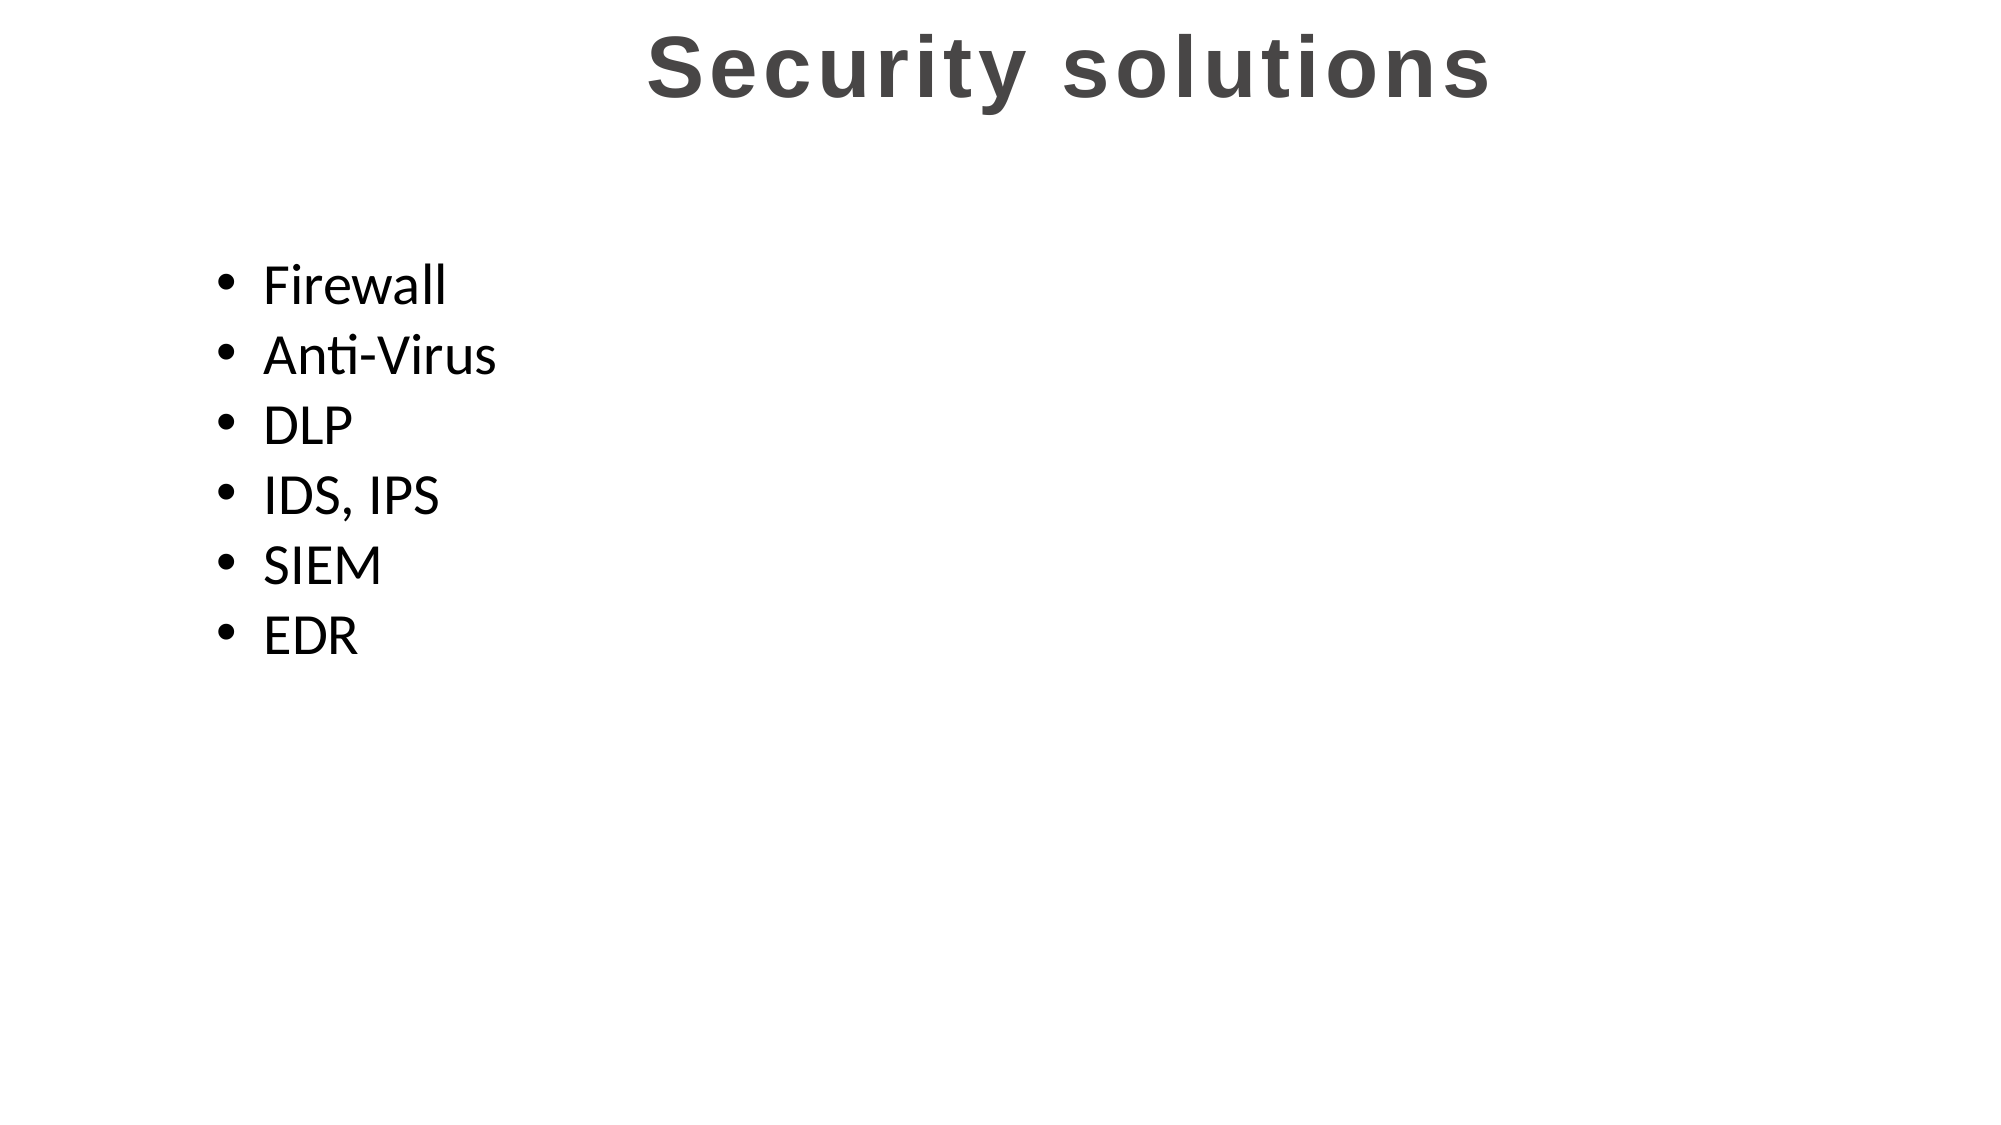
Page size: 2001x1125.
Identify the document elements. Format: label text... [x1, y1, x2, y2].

text_box Security solutions [245, 10, 1892, 116]
text_box Firewall Anti-Virus DLP IDS, IPS SIEM EDR [141, 246, 1859, 667]
